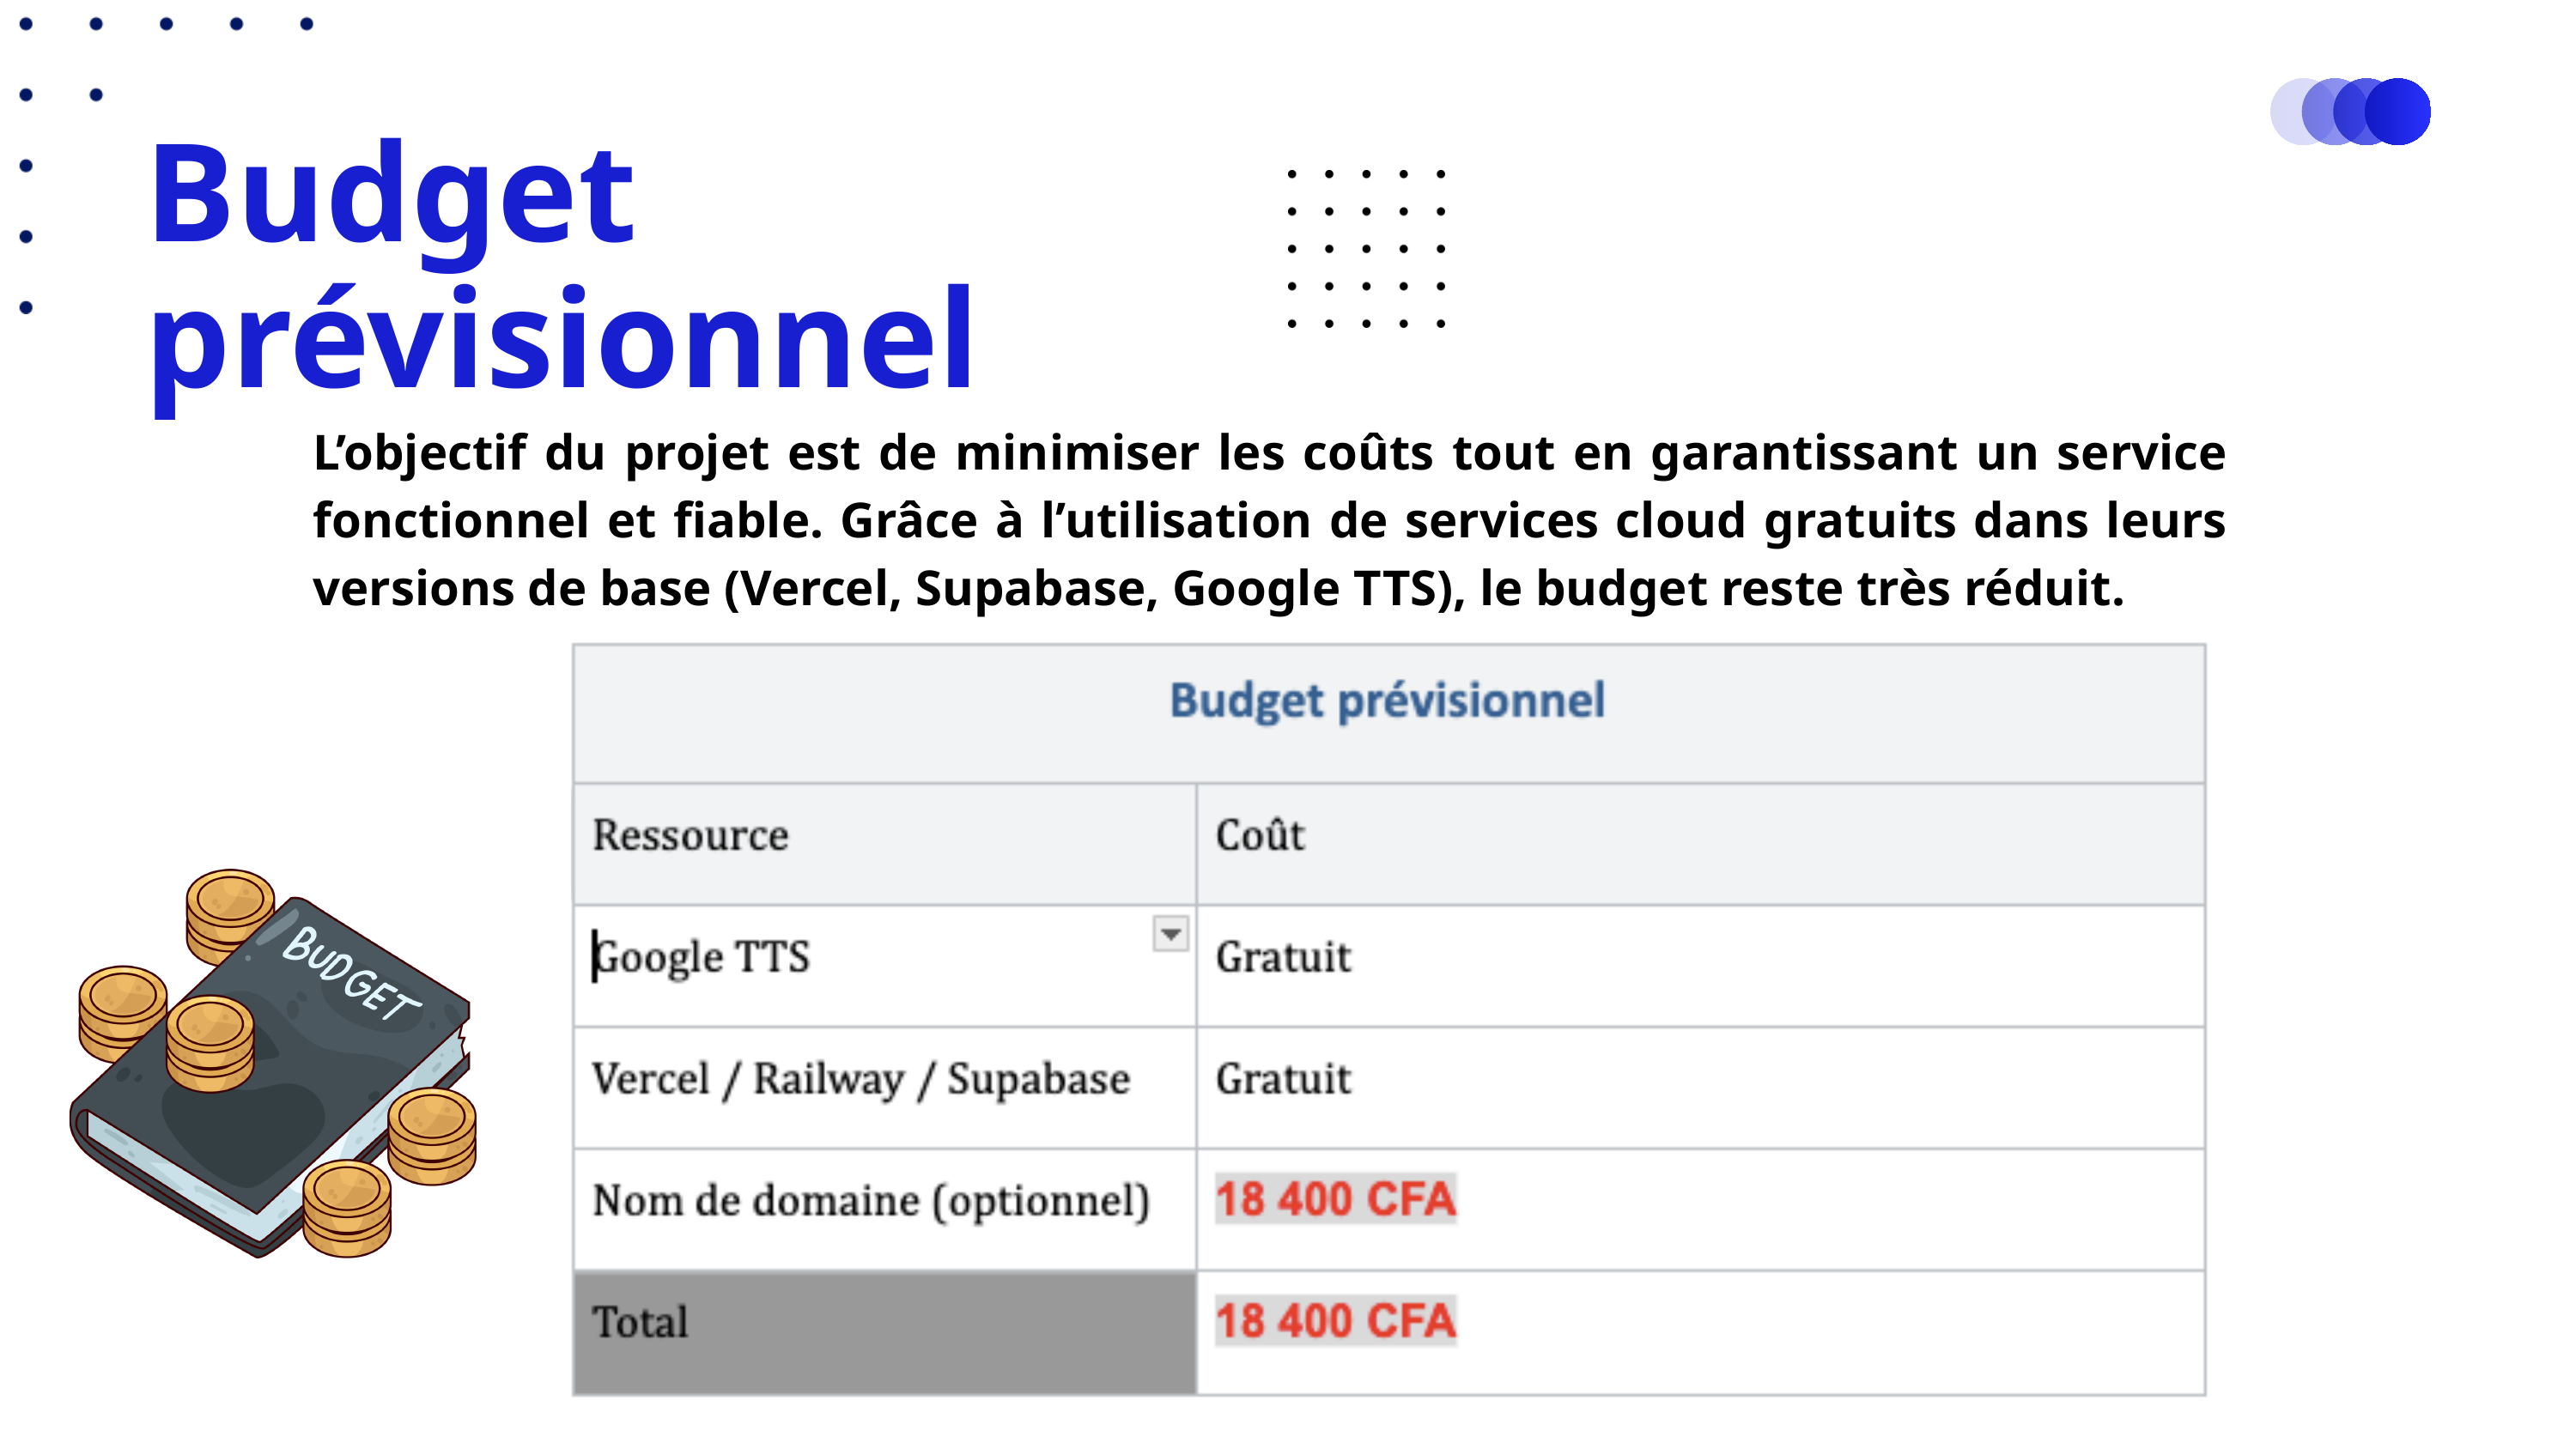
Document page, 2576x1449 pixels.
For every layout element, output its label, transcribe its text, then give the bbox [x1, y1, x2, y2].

text_box Budget prévisionnel [144, 124, 1179, 415]
text_box [69, 869, 477, 1258]
text_box [570, 641, 2216, 1406]
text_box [2269, 78, 2432, 145]
text_box [0, 0, 313, 314]
text_box L’objectif du projet est de minimiser les coûts tout en garantissant un service fonctionnel et fiable. Grâce à l’utilisation de services cloud gratuits dans leurs versions de base (Vercel, Supabase, Google TTS), le budget reste très réduit. [313, 412, 2229, 615]
text_box [1287, 170, 1445, 328]
